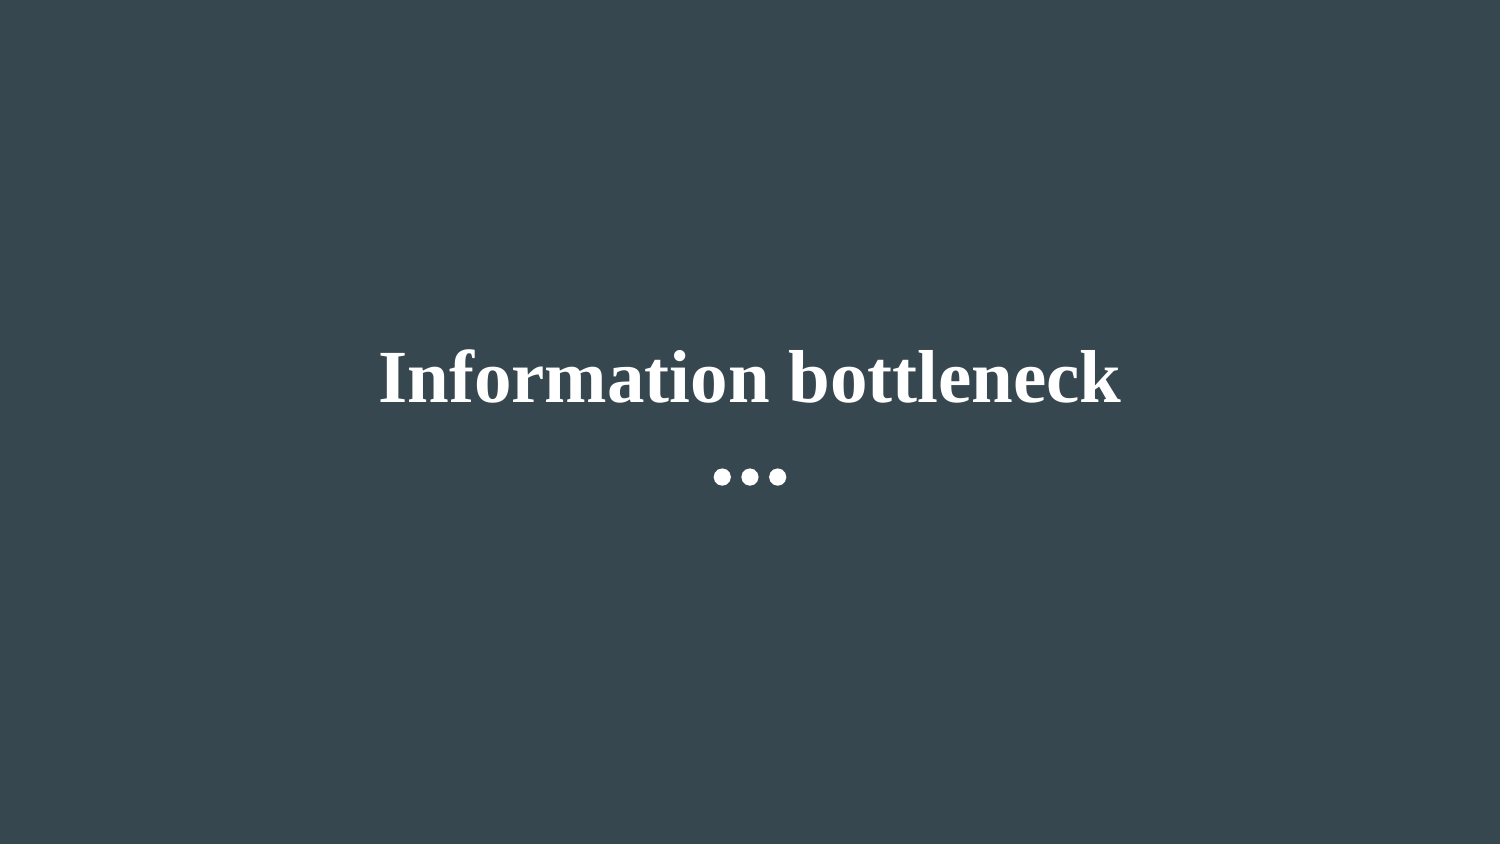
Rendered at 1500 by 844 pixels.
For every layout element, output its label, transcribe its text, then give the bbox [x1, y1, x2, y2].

title Information bottleneck [51, 122, 1449, 432]
